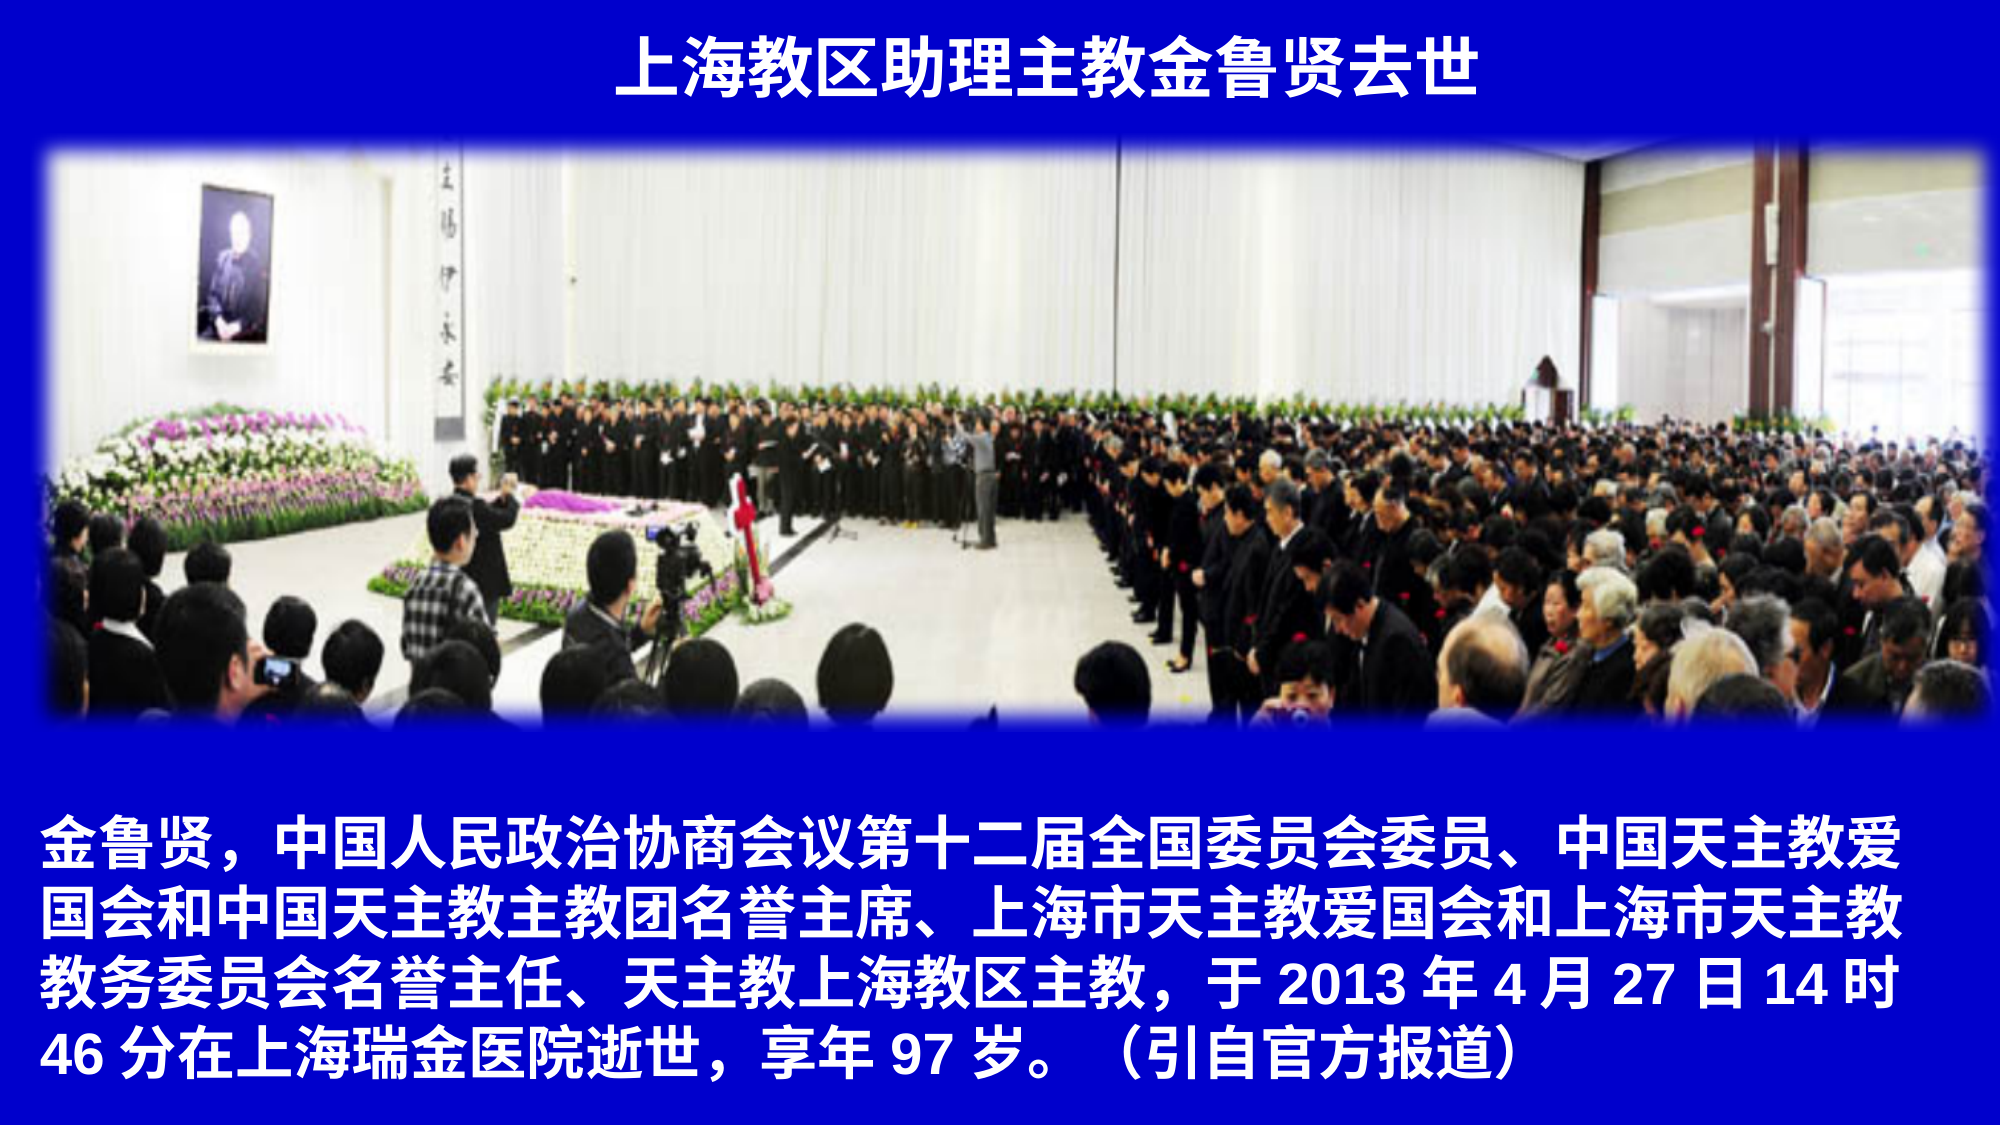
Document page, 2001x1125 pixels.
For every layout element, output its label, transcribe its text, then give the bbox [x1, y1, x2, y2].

text_box 金鲁贤，中国人民政治协商会议第十二届全国委员会委员、中国天主教爱国会和中国天主教主教团名誉主席、上海市天主教爱国会和上海市天主教教务委员会名誉主任、天主教上海教区主教，于2013年4月27日14时46分在上海瑞金医院逝世，享年97岁。（引自官方报道） [25, 798, 1975, 1094]
picture [30, 133, 2000, 732]
text_box 上海教区助理主教金鲁贤去世 [598, 18, 1525, 114]
